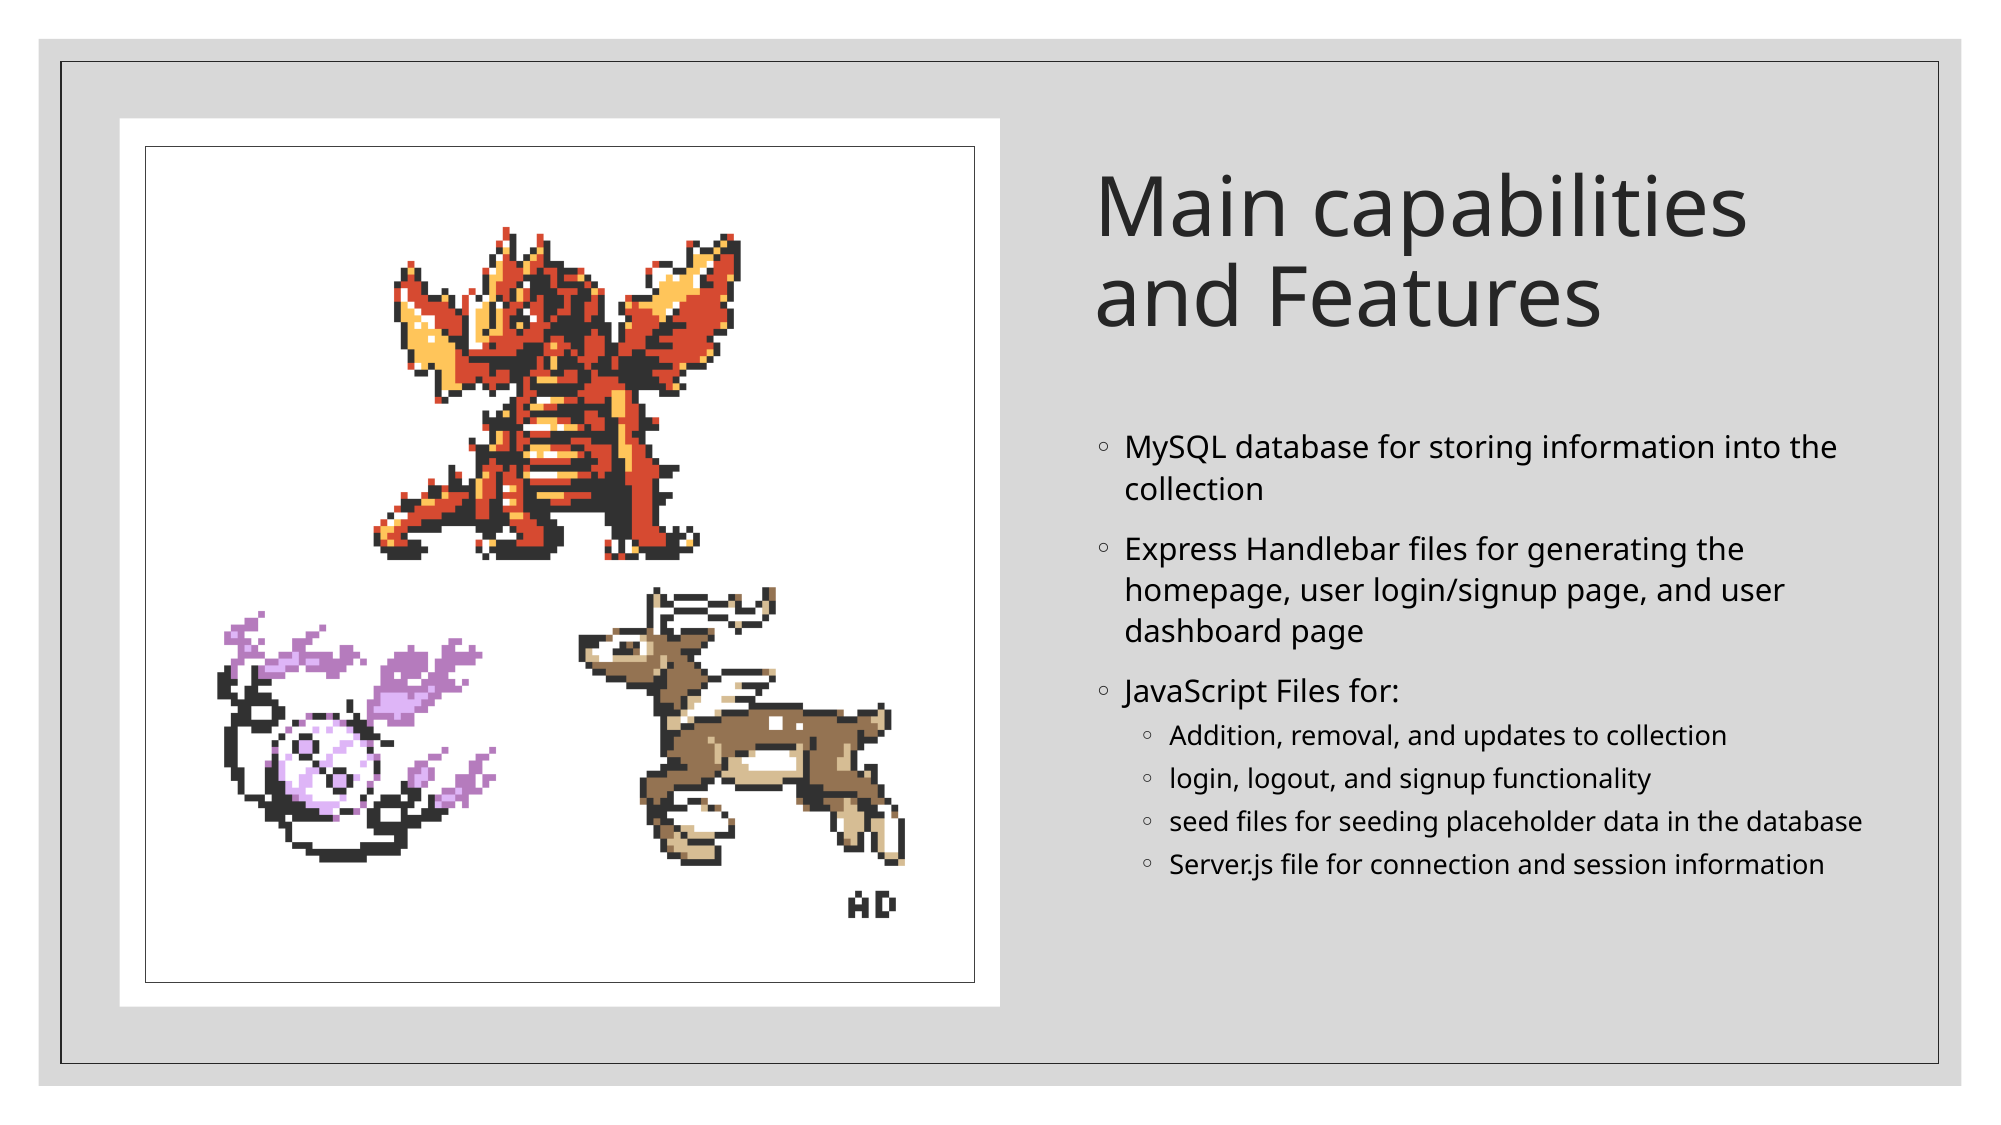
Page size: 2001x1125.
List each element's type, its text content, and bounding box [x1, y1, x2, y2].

list MySQL database for storing information into the collection Express Handlebar files for generating the homepage, user login/signup page, and user dashboard page JavaScript Files for: Addition, removal, and updates to collection login, logout, and signup functionality seed files for seeding placeholder data in the database Server.js file for connection and session information [1079, 416, 1893, 990]
text_box [119, 118, 1000, 1007]
text_box [145, 146, 975, 983]
picture [197, 201, 922, 926]
title Main capabilities and Features [1079, 119, 1893, 390]
